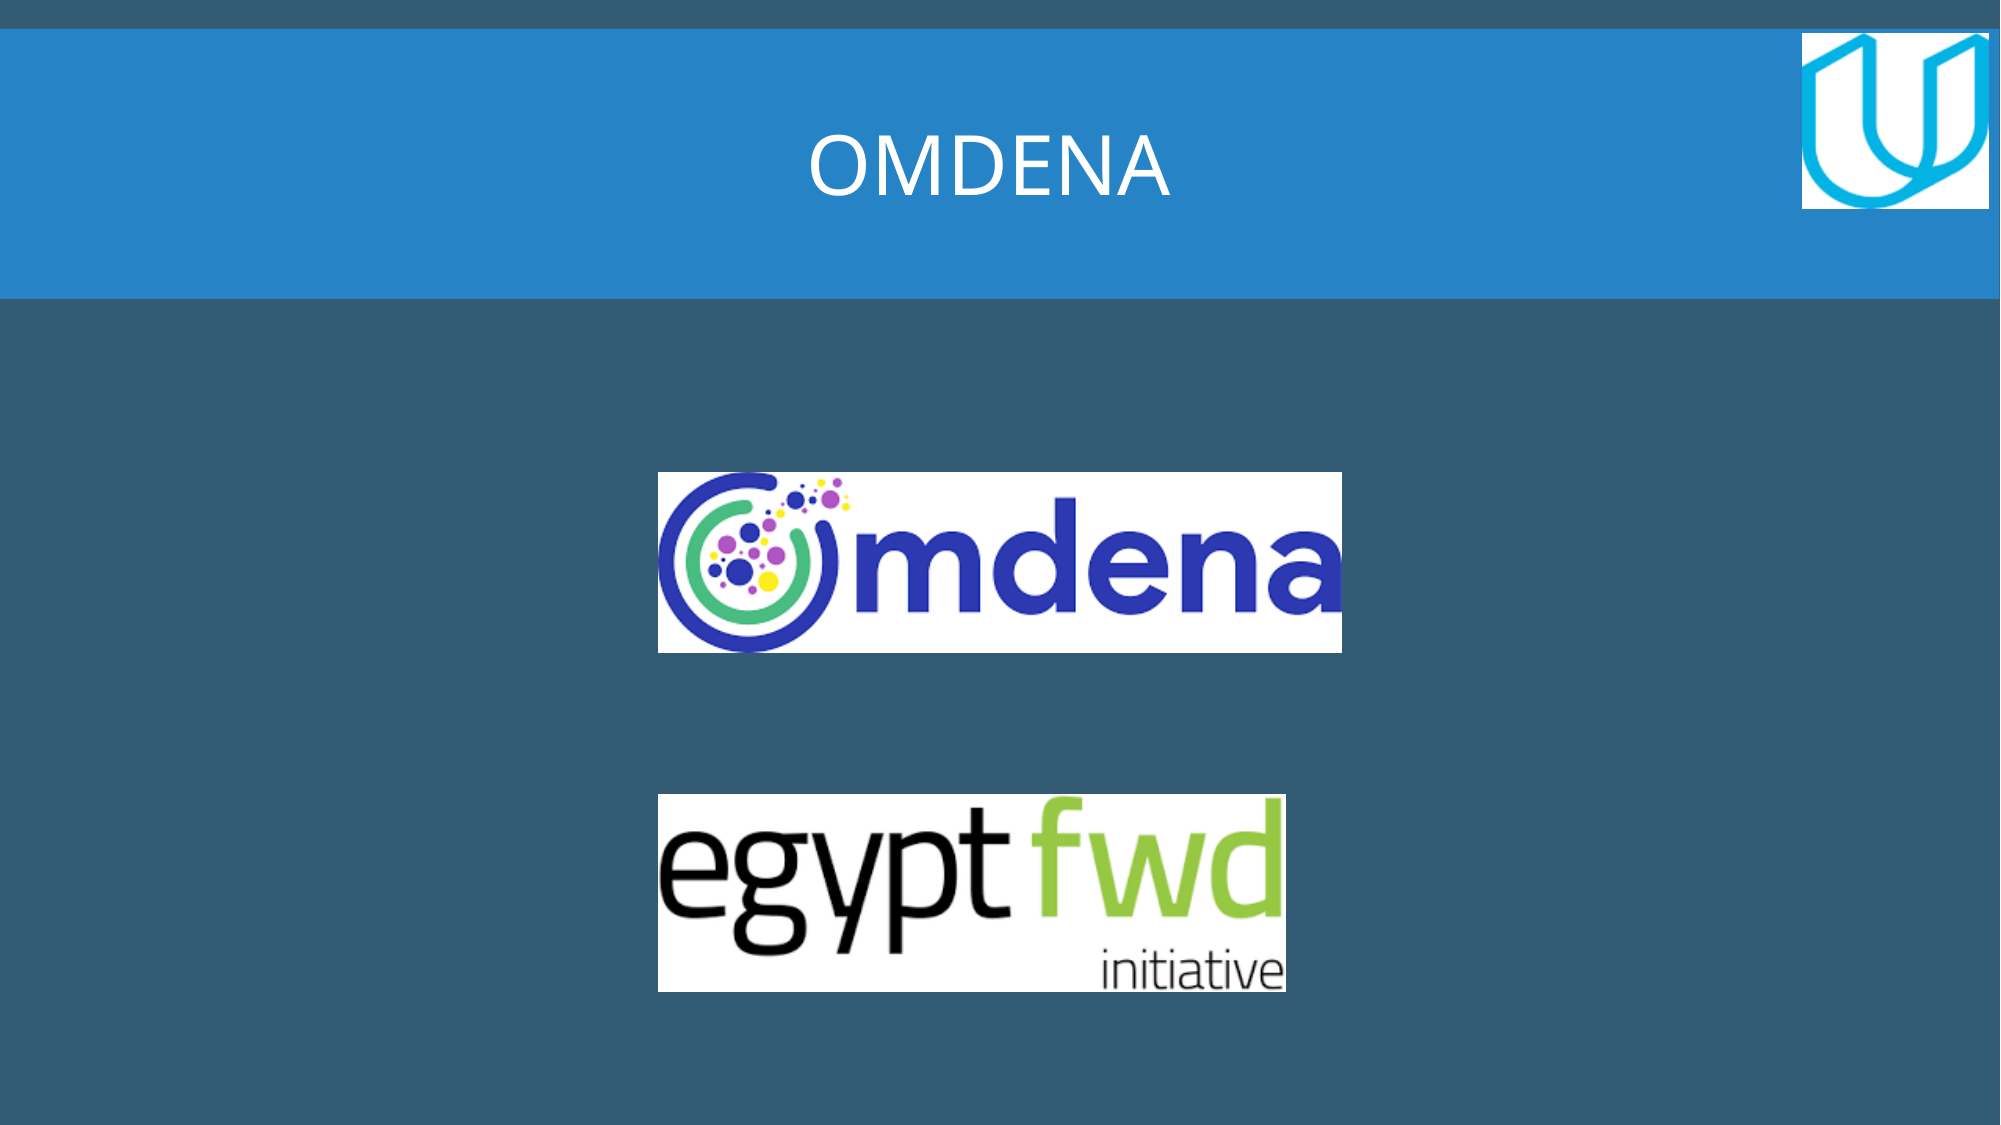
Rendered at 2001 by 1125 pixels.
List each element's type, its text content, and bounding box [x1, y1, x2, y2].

picture [1803, 159, 1866, 209]
title Omdena [197, 46, 1803, 295]
picture [658, 472, 1342, 653]
picture [1802, 33, 1989, 167]
picture [658, 794, 1286, 993]
picture [1816, 47, 1912, 197]
picture [1933, 47, 1974, 167]
picture [1876, 124, 1989, 209]
